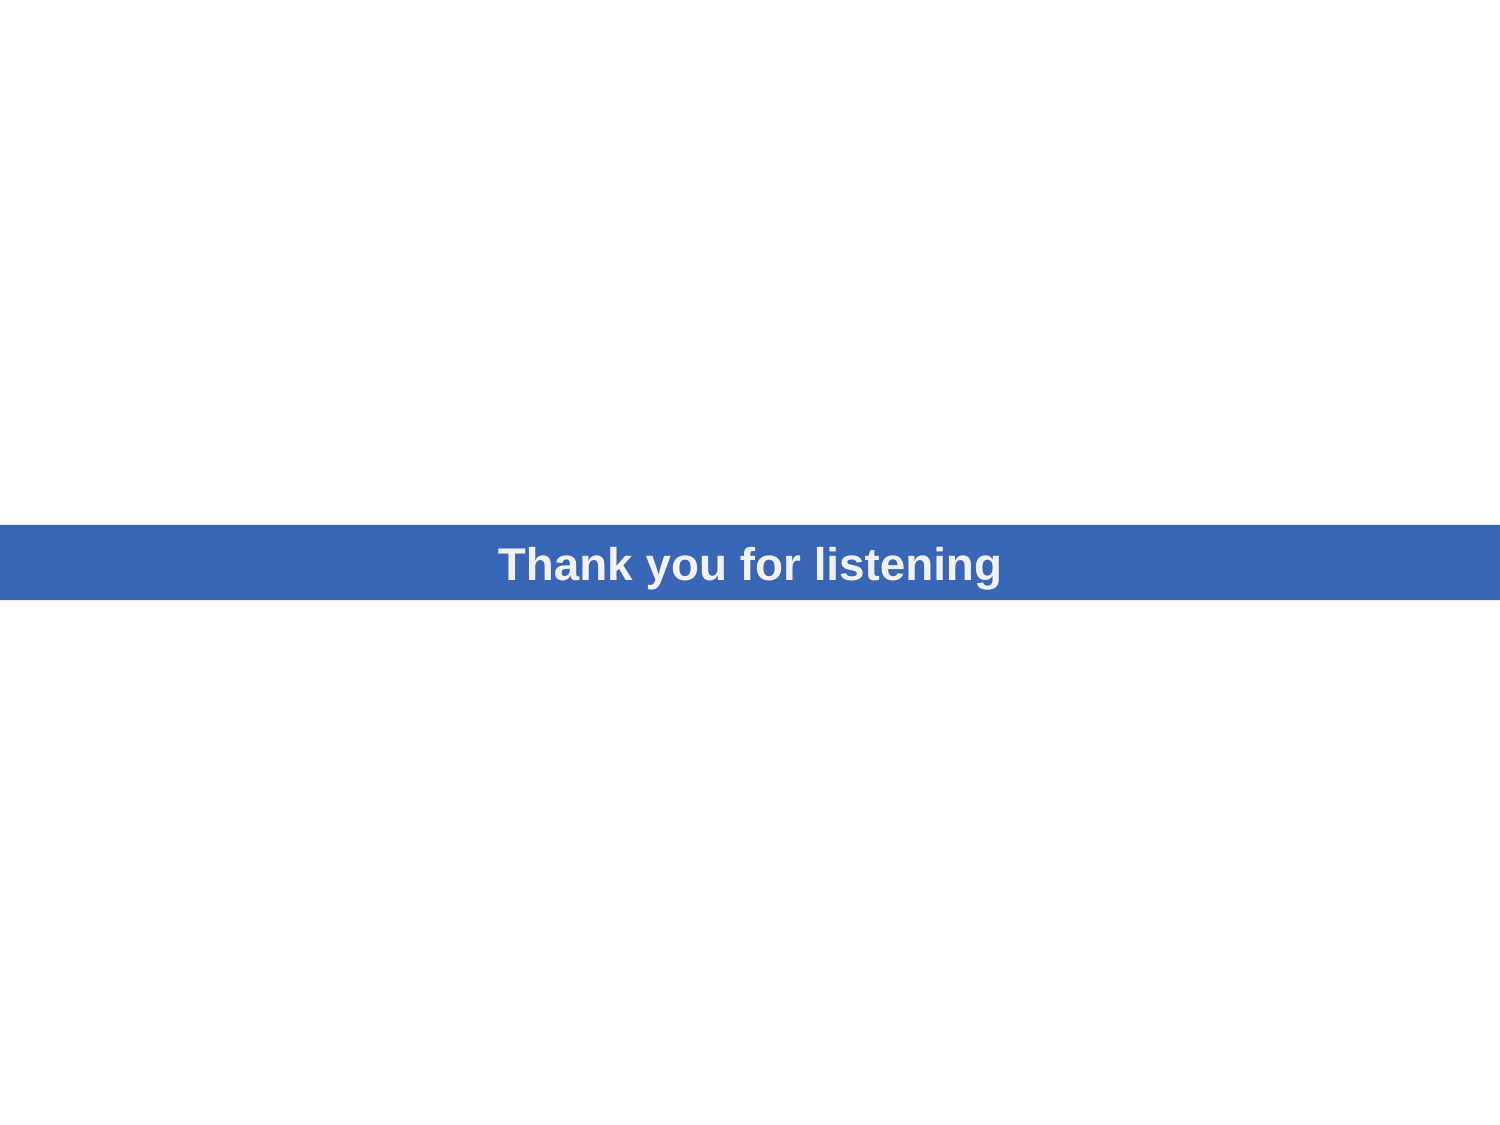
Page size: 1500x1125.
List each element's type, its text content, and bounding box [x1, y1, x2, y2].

text_box Thank you for listening [0, 524, 1500, 601]
